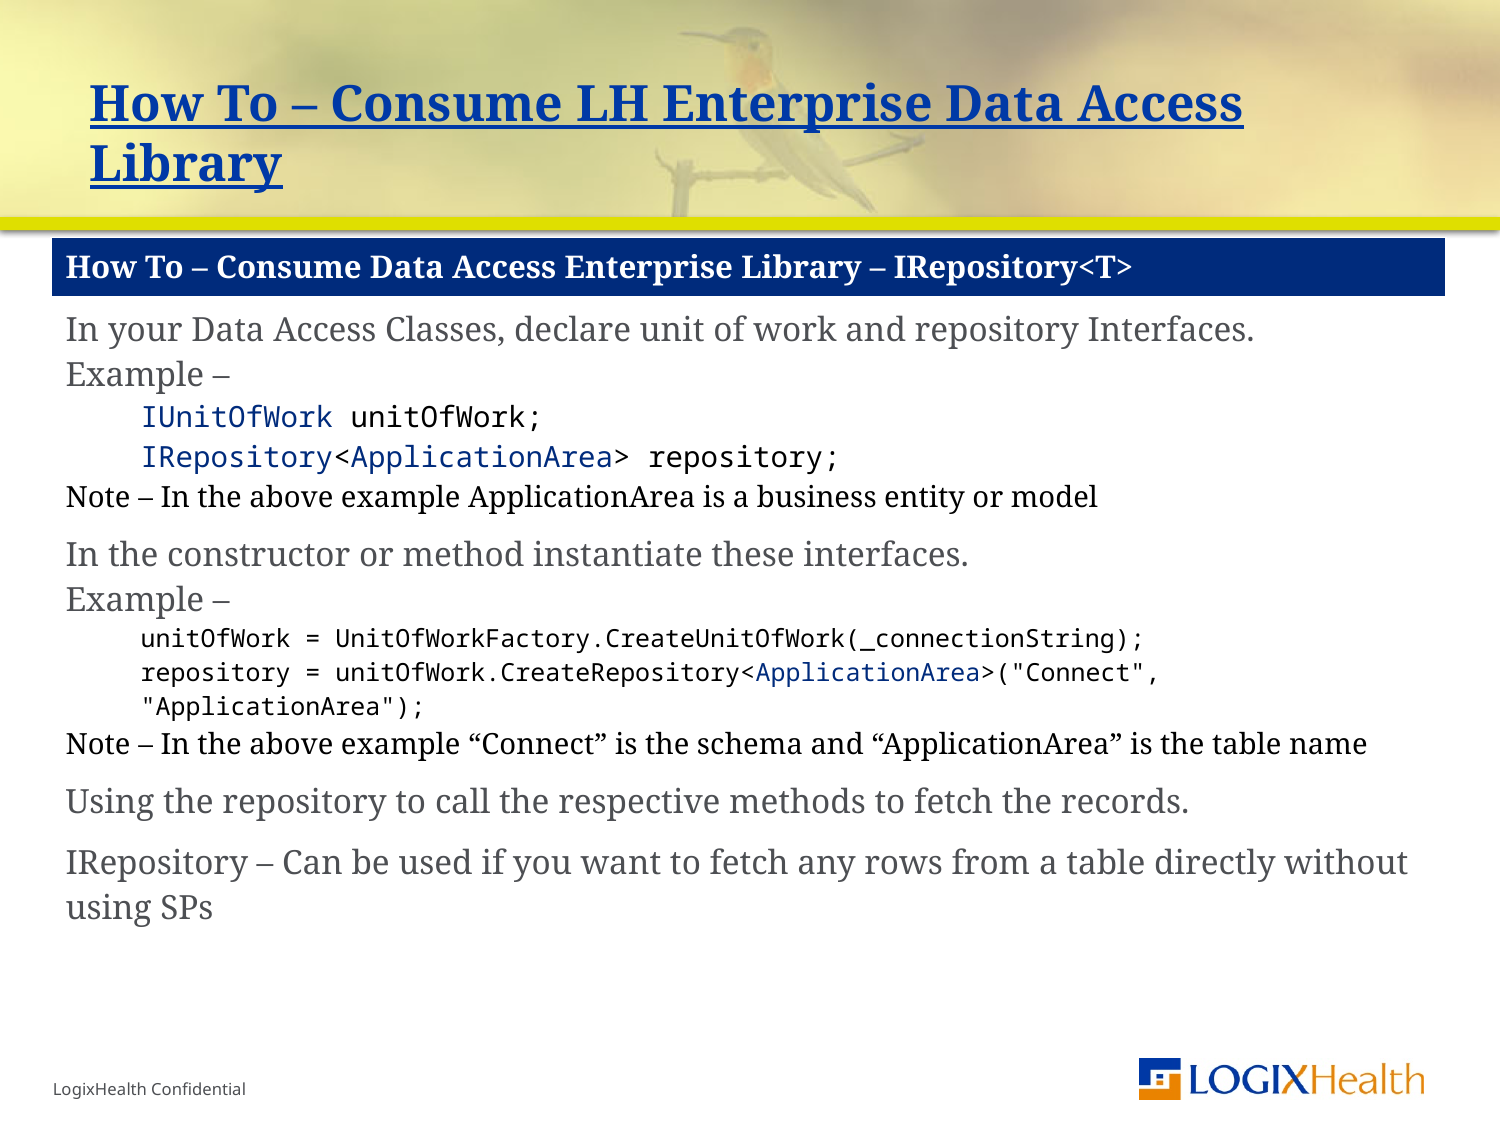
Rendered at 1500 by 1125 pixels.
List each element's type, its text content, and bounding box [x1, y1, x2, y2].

table_cell In your Data Access Classes, declare unit of work and repository Interfaces. Example – IUnitOfWork unitOfWork; IRepository<ApplicationArea> repository; Note – In the above example ApplicationArea is a business entity or model [52, 301, 1445, 522]
table_cell IRepository – Can be used if you want to fetch any rows from a table directly without using SPs [52, 832, 1445, 936]
picture [1139, 1058, 1424, 1100]
table_cell In the constructor or method instantiate these interfaces. Example – unitOfWork = UnitOfWorkFactory.CreateUnitOfWork(_connectionString); repository = unitOfWork.CreateRepository<ApplicationArea>("Connect", "ApplicationArea"); Note – In the above example “Connect” is the schema and “ApplicationArea” is the table name [52, 524, 1445, 770]
table_header How To – Consume Data Access Enterprise Library – IRepository<T> [52, 238, 1445, 296]
table_cell Using the repository to call the respective methods to fetch the records. [52, 771, 1445, 830]
picture [0, 0, 1500, 217]
title How To – Consume LH Enterprise Data Access Library [75, 64, 1424, 159]
